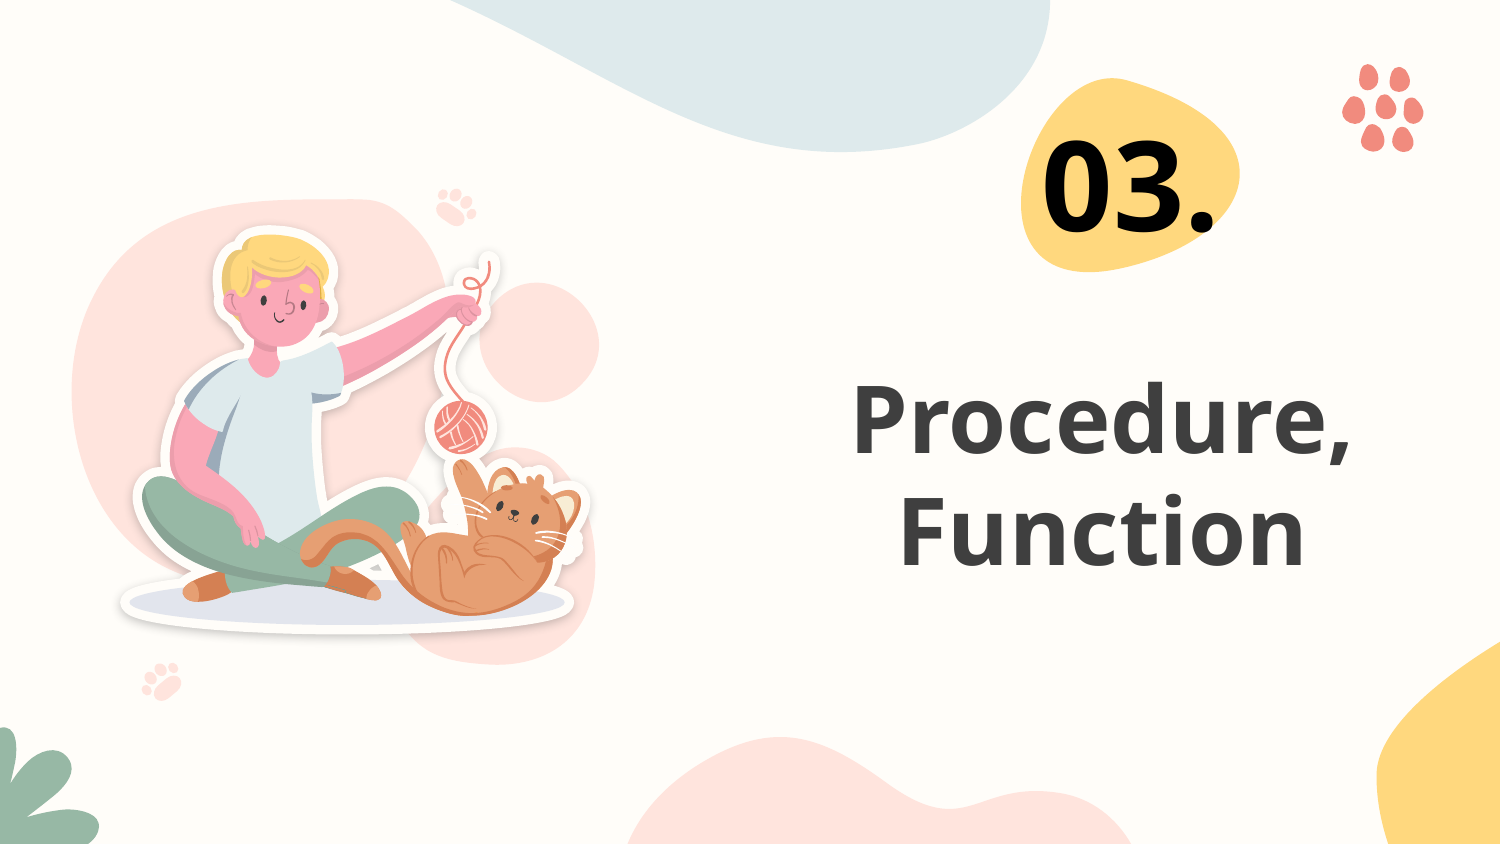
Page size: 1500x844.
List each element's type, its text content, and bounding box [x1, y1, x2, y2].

text_box [1053, 78, 1200, 112]
text_box 03. [821, 112, 1441, 251]
title Procedure, Function [732, 298, 1471, 646]
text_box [432, 189, 478, 225]
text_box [139, 664, 185, 699]
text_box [129, 234, 582, 626]
text_box [1035, 251, 1174, 273]
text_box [49, 198, 625, 665]
